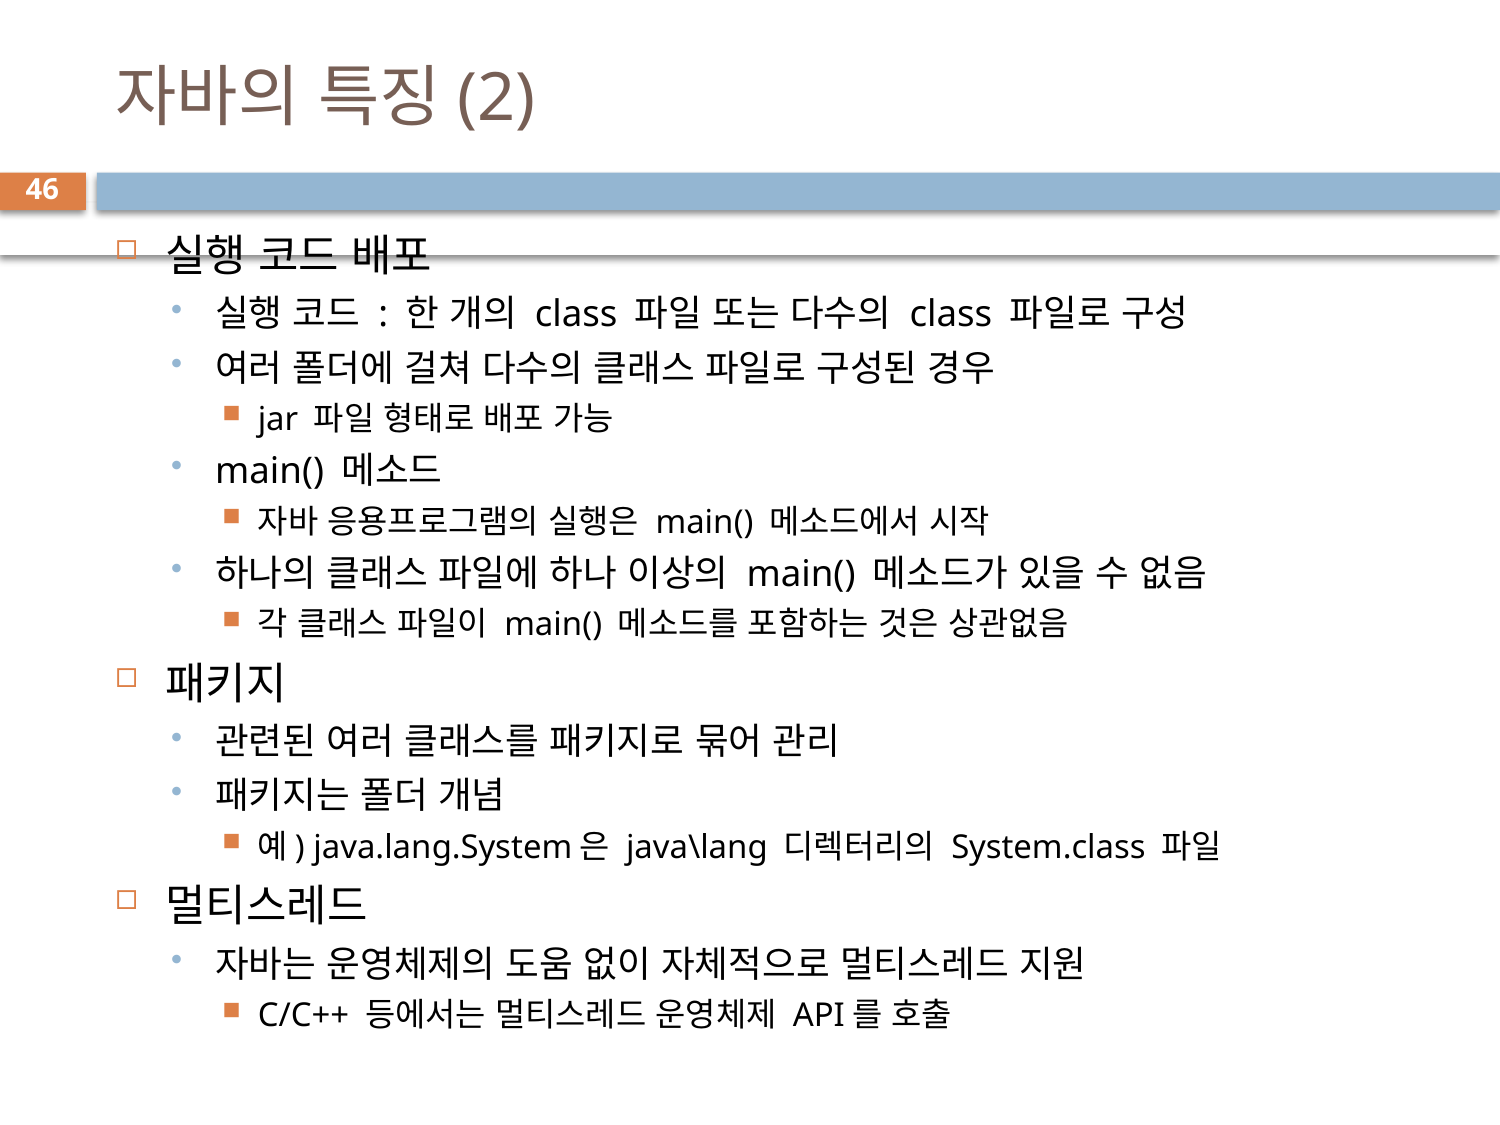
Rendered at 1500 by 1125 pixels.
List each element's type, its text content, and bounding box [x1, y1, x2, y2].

list 실행 코드 배포 실행 코드 : 한 개의 class 파일 또는 다수의 class 파일로 구성 여러 폴더에 걸쳐 다수의 클래스 파일로 구성된 경우 jar 파일 형태로 배포 가능 main() 메소드 자바 응용프로그램의 실행은 main() 메소드에서 시작 하나의 클래스 파일에 하나 이상의 main() 메소드가 있을 수 없음 각 클래스 파일이 main() 메소드를 포함하는 것은 상관없음 패키지 관련된 여러 클래스를 패키지로 묶어 관리 패키지는 폴더 개념 예) java.lang.System은 java\lang 디렉터리의 System.class 파일 멀티스레드 자바는 운영체제의 도움 없이 자체적으로 멀티스레드 지원 C/C++ 등에서는 멀티스레드 운영체제 API를 호출 [100, 219, 1438, 1047]
title 자바의 특징(2) [100, 37, 1438, 149]
slide_number 46 [0, 170, 87, 211]
